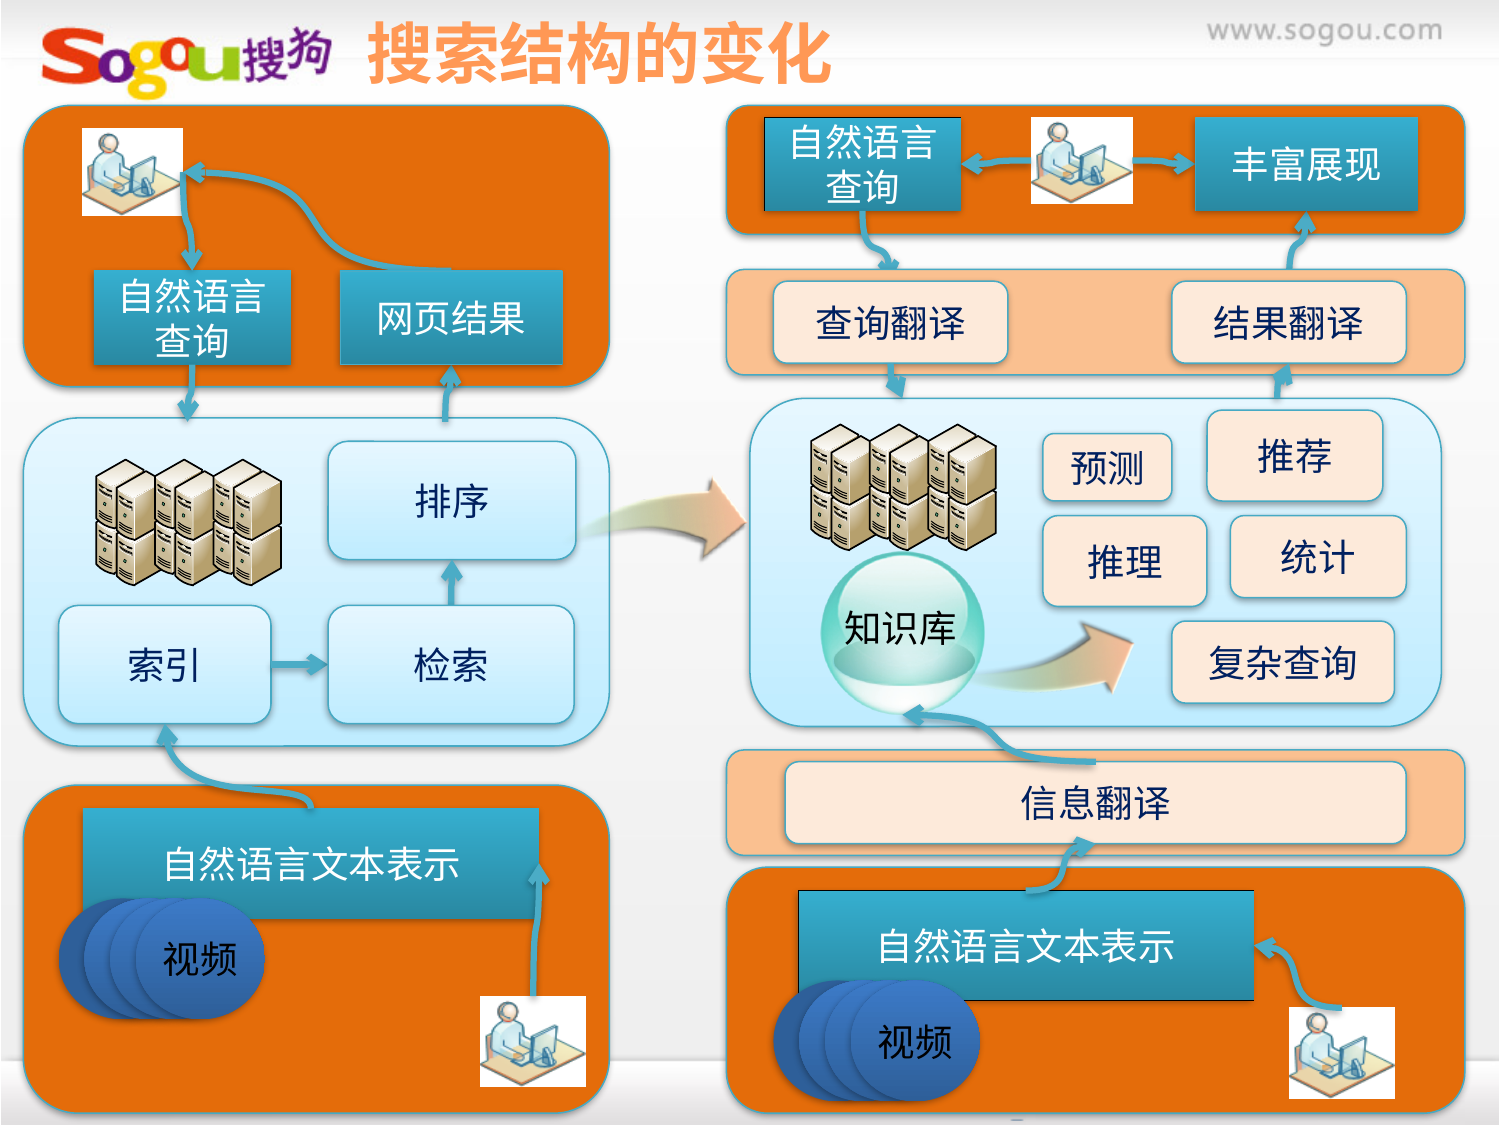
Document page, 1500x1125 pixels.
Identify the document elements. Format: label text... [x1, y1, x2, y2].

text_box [515, 105, 1466, 1114]
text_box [23, 105, 513, 1114]
picture [1, 0, 1499, 1125]
title 搜索结构的变化 [351, 0, 1032, 103]
